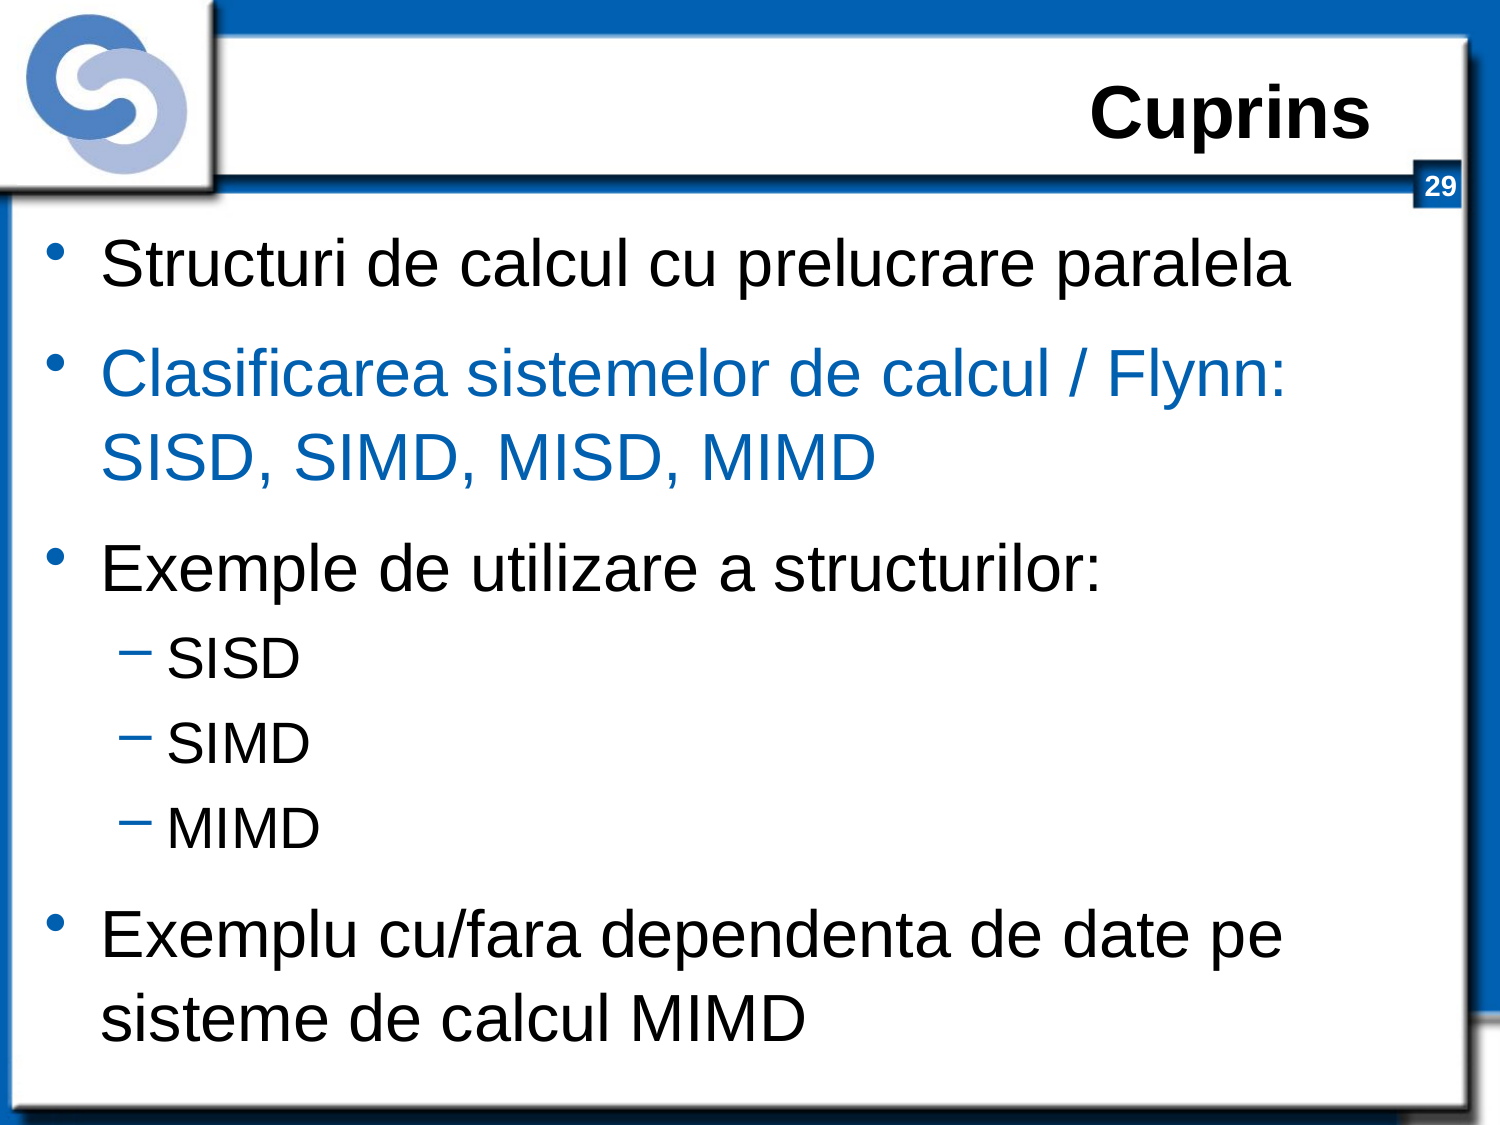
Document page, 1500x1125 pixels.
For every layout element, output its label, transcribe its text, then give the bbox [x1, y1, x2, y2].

picture [0, 0, 1500, 1125]
title Cuprins [187, 42, 1388, 159]
list Structuri de calcul cu prelucrare paralela Clasificarea sistemelor de calcul / Flynn: SISD, SIMD, MISD, MIMD Exemple de utilizare a structurilor: SISD SIMD MIMD Exemplu cu/fara dependenta de date pe sisteme de calcul MIMD [29, 208, 1447, 1094]
